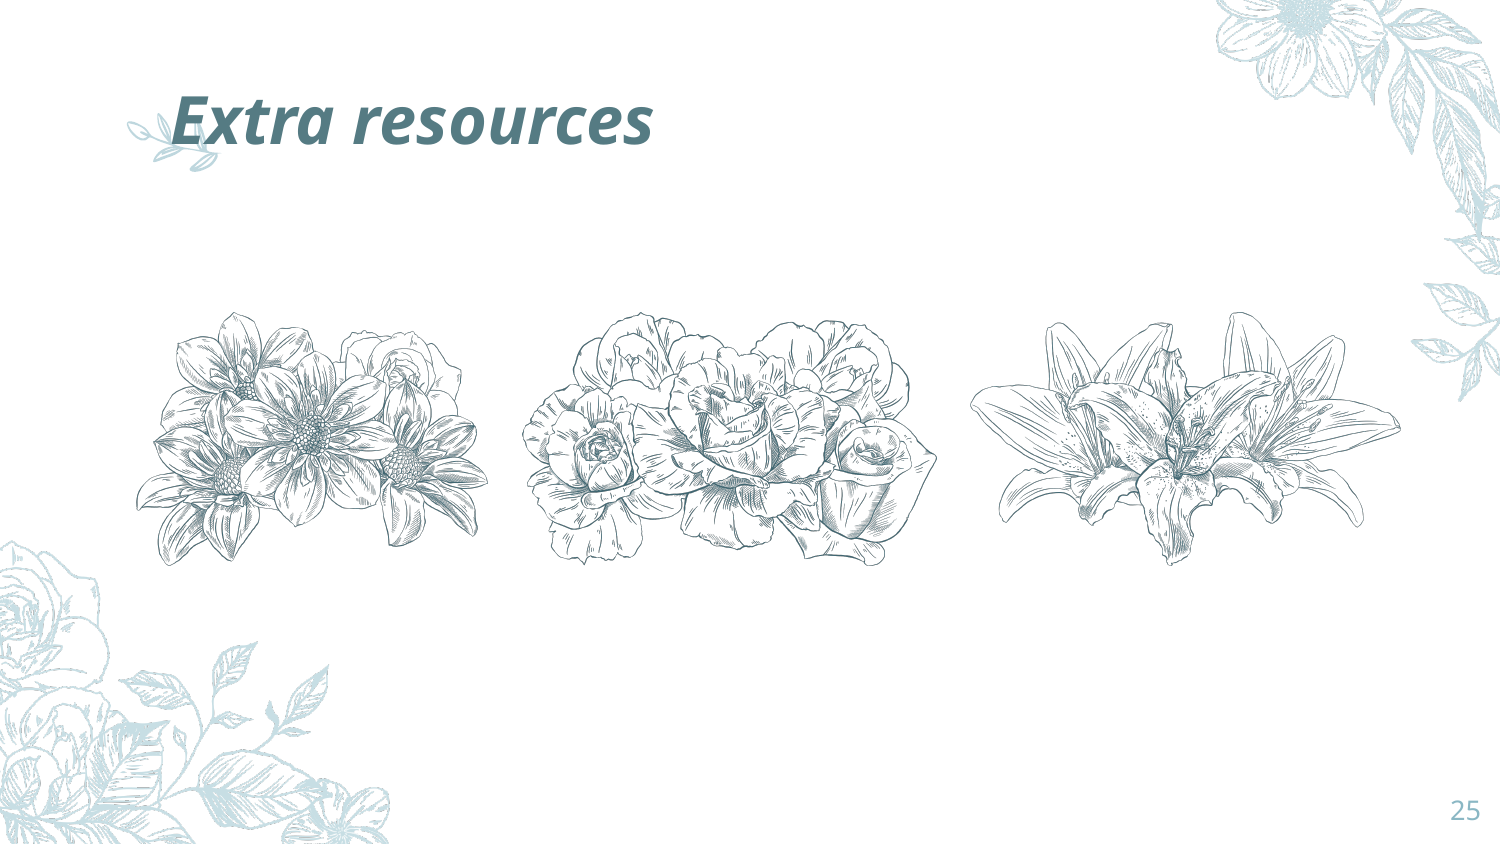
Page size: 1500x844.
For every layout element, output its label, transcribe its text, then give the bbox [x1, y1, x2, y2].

picture [521, 312, 937, 567]
title Extra resources [170, 53, 1330, 160]
slide_number 25 [1391, 779, 1482, 844]
picture [970, 0, 1500, 567]
picture [0, 312, 488, 844]
